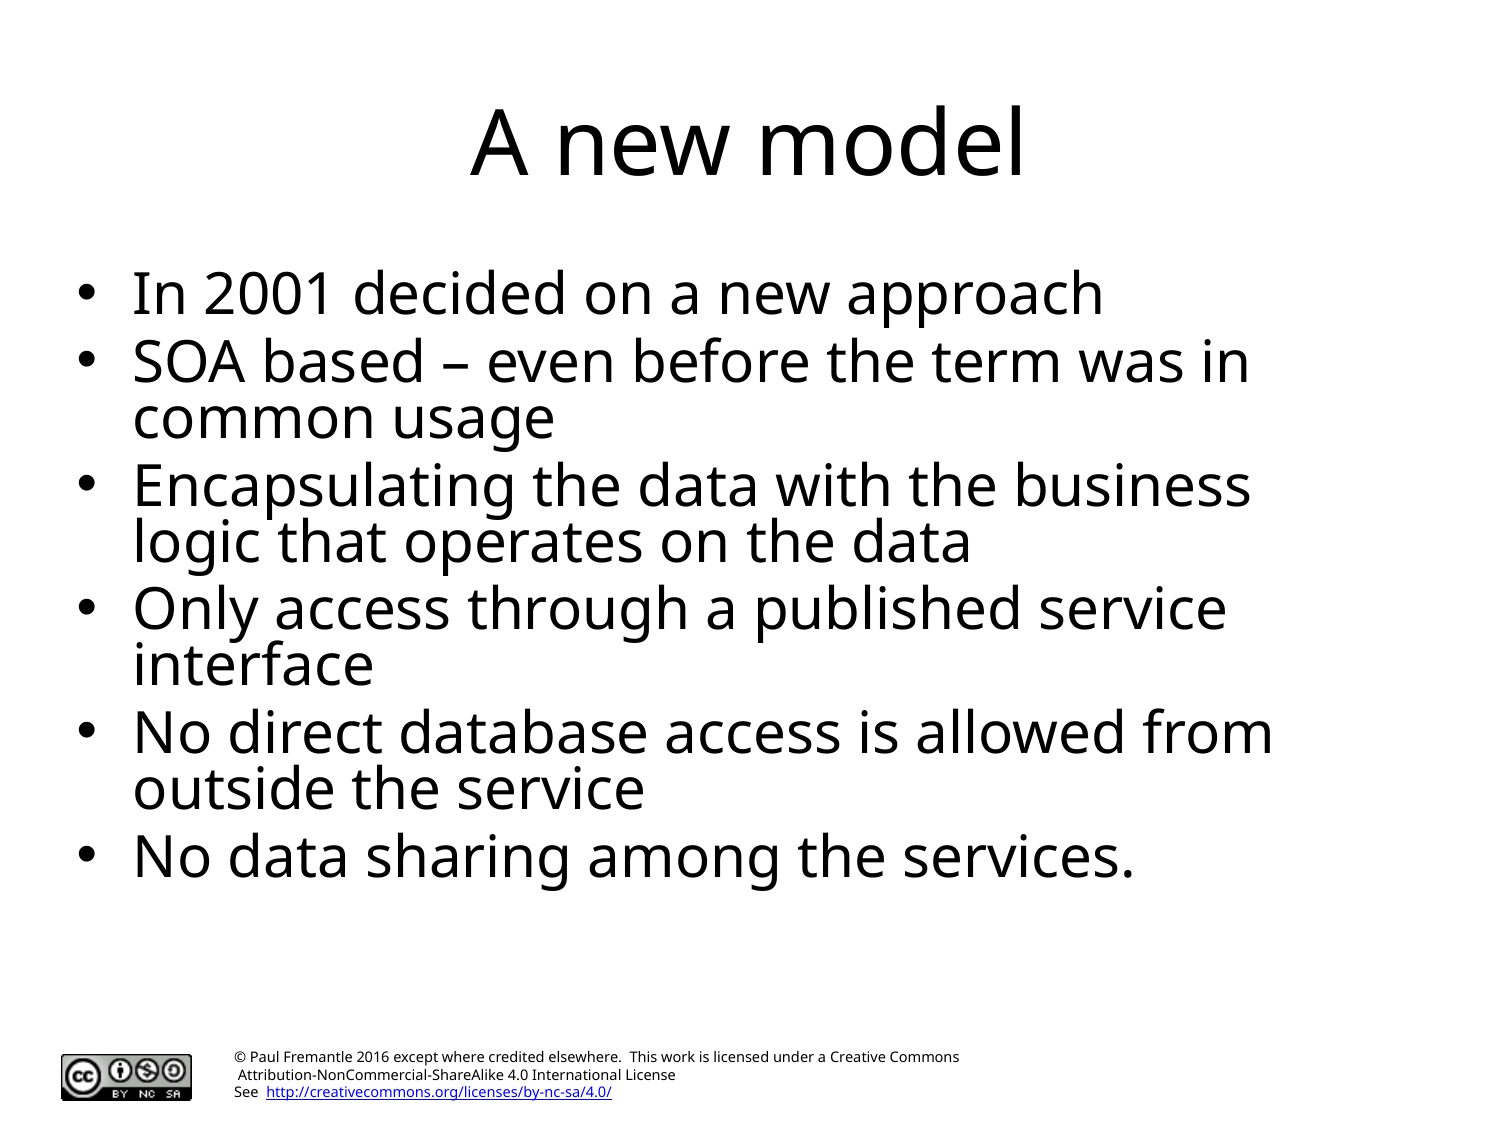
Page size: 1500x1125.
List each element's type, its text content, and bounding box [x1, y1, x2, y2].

title A new model [75, 45, 1425, 233]
picture [61, 1054, 192, 1101]
list In 2001 decided on a new approach SOA based – even before the term was in common usage Encapsulating the data with the business logic that operates on the data Only access through a published service interface No direct database access is allowed from outside the service No data sharing among the services. [61, 262, 1412, 1005]
